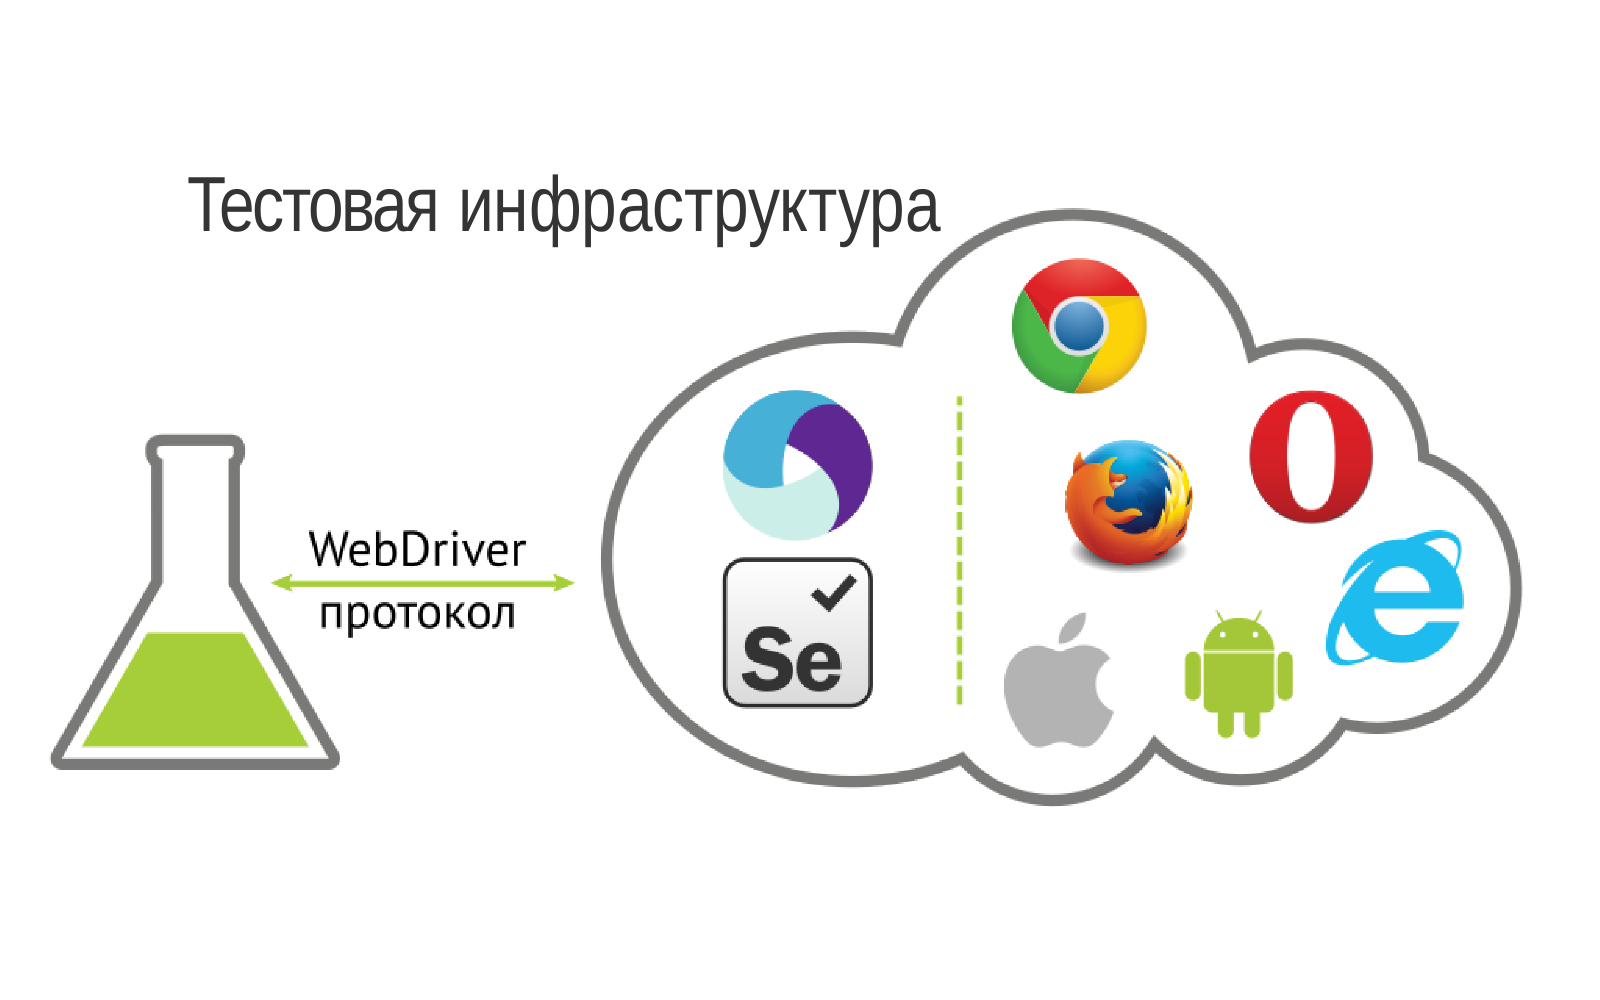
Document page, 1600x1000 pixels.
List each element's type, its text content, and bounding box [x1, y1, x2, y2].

text_box [0, 0, 1600, 1000]
title Тестовая инфраструктура [185, 151, 945, 321]
